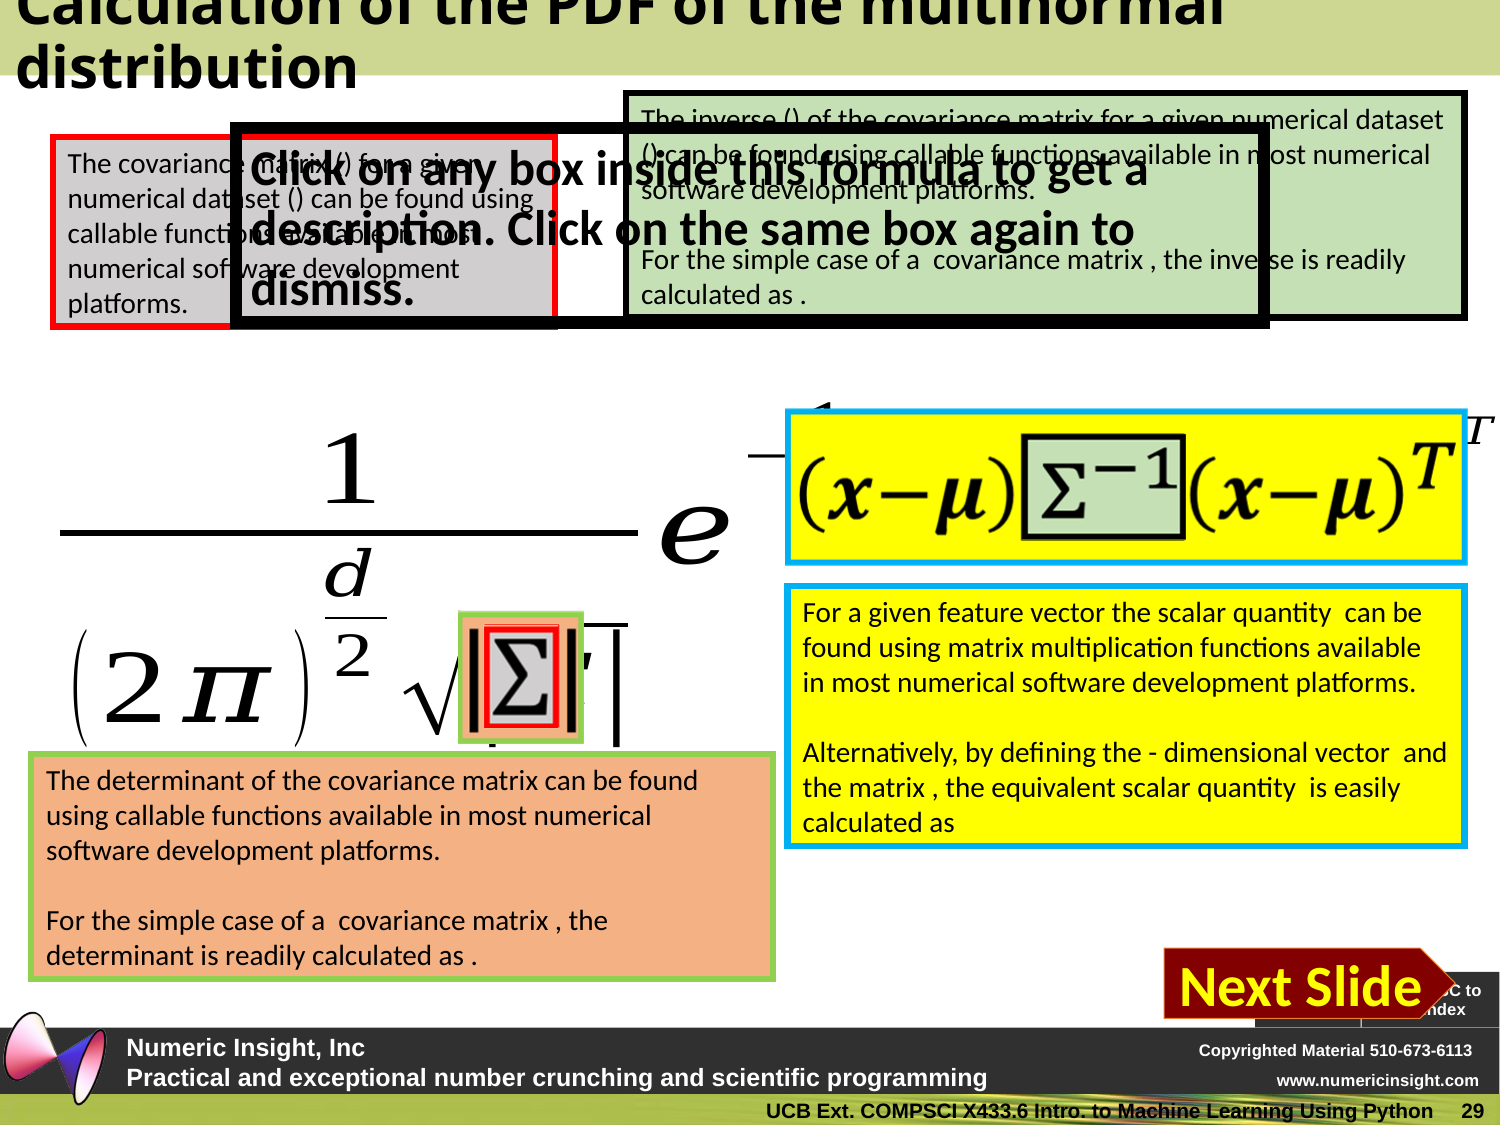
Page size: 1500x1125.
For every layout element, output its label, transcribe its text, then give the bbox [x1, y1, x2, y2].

picture [0, 1007, 1500, 1125]
text_box Click on any box inside this formula to get a description. Click on the same box again to dismiss. [235, 127, 1265, 324]
title Calculation of the PDF of the multinormal distribution [0, 0, 1500, 76]
picture [458, 610, 584, 744]
text_box Next Slide [1163, 947, 1456, 1019]
picture [791, 415, 1461, 559]
